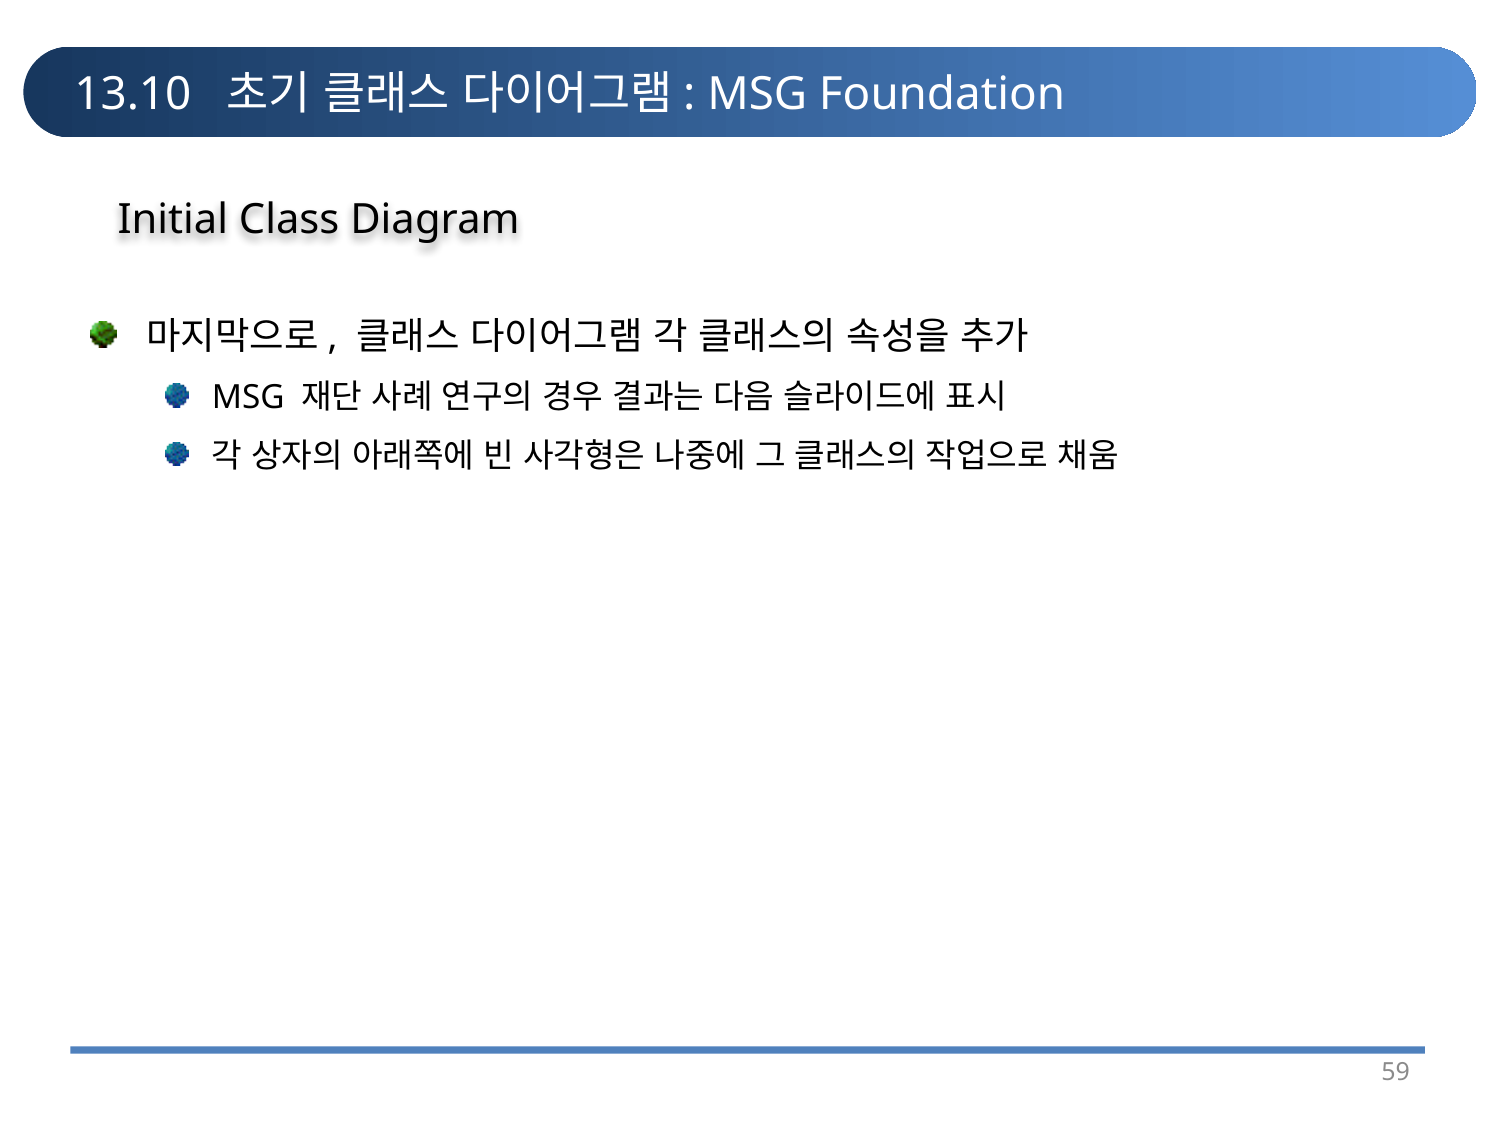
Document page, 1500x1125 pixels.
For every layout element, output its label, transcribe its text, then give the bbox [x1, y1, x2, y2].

picture [165, 383, 189, 408]
list 마지막으로, 클래스 다이어그램 각 클래스의 속성을 추가 MSG 재단 사례 연구의 경우 결과는 다음 슬라이드에 표시 각 상자의 아래쪽에 빈 사각형은 나중에 그 클래스의 작업으로 채움 [75, 290, 1471, 1005]
slide_number 59 [1074, 1042, 1425, 1103]
title 13.10 초기 클래스 다이어그램: MSG Foundation [59, 56, 1410, 126]
list Initial Class Diagram [60, 180, 577, 255]
picture [90, 321, 117, 348]
picture [165, 442, 189, 466]
